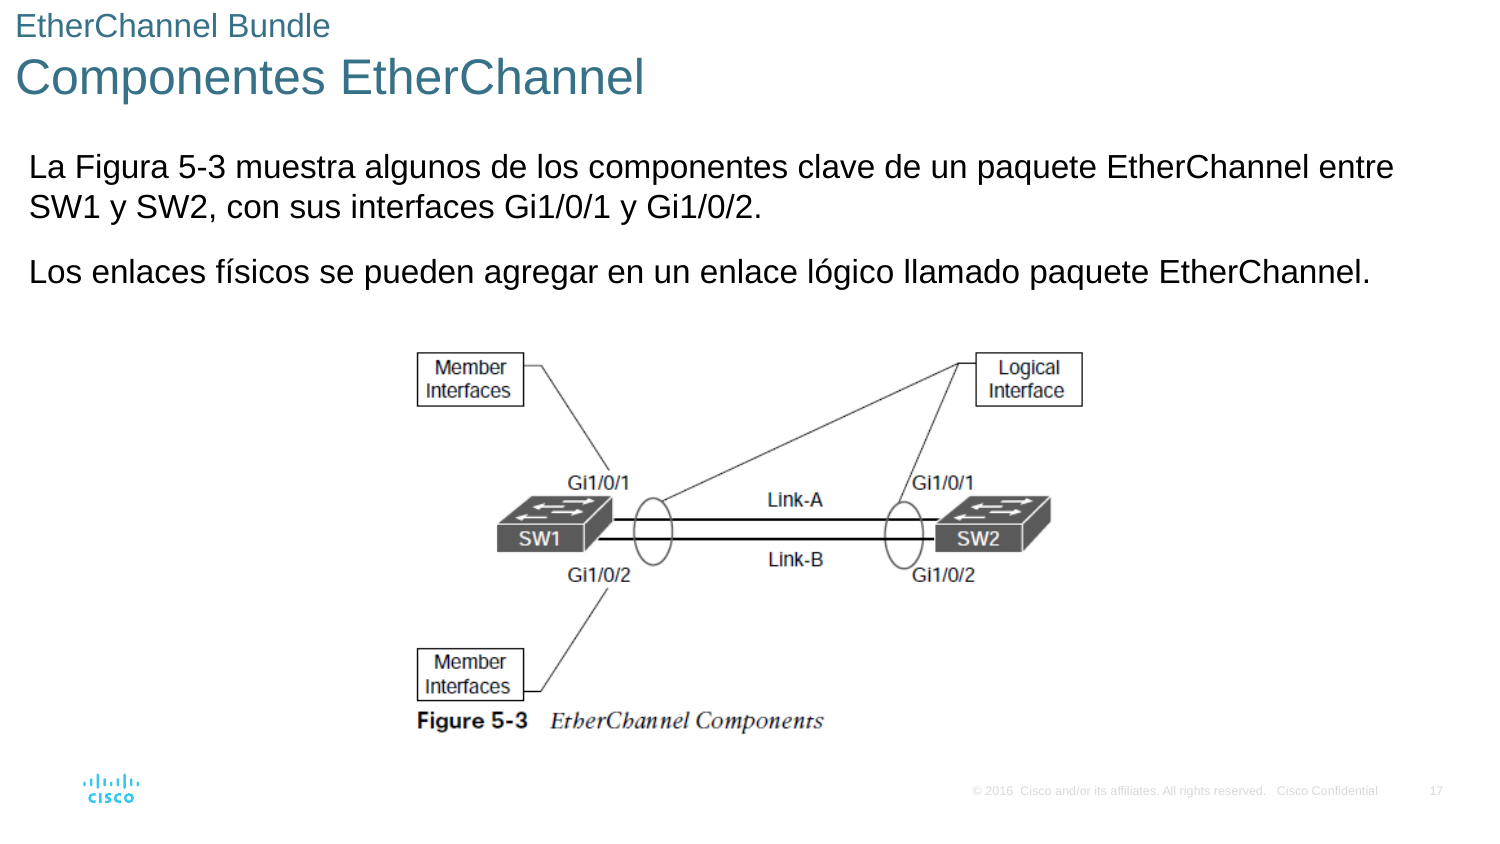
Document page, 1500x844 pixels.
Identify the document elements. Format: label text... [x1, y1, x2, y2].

picture [407, 342, 1092, 739]
title EtherChannel Bundle Componentes EtherChannel [0, 0, 1460, 109]
list La Figura 5-3 muestra algunos de los componentes clave de un paquete EtherChannel entre SW1 y SW2, con sus interfaces Gi1/0/1 y Gi1/0/2. Los enlaces físicos se pueden agregar en un enlace lógico llamado paquete EtherChannel. [13, 137, 1500, 314]
